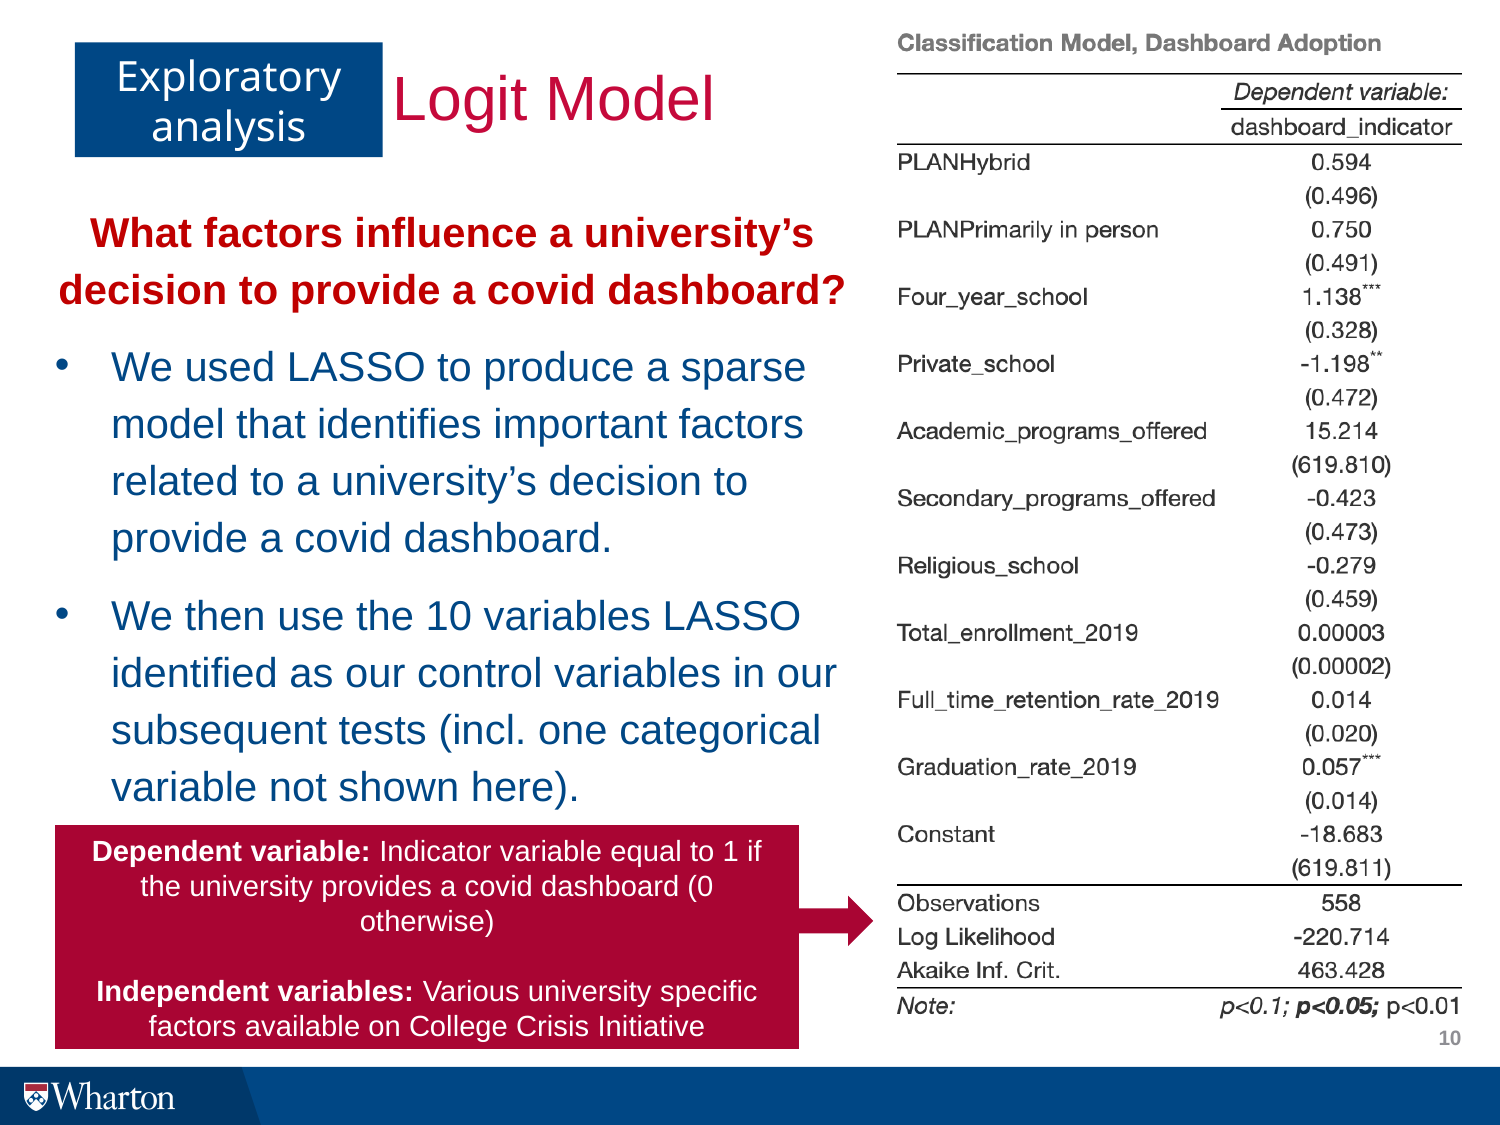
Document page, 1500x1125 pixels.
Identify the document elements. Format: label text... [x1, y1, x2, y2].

list We used LASSO to produce a sparse model that identifies important factors related to a university’s decision to provide a covid dashboard. We then use the 10 variables LASSO identified as our control variables in our subsequent tests (incl. one categorical variable not shown here). [54, 324, 883, 1020]
picture [883, 12, 1477, 1020]
text_box What factors influence a university’s decision to provide a covid dashboard? [54, 191, 850, 342]
title Logit Model [392, 58, 883, 143]
text_box Exploratory analysis [74, 42, 383, 158]
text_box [54, 824, 874, 1017]
picture [24, 1081, 175, 1111]
slide_number 10 [1139, 1020, 1477, 1067]
